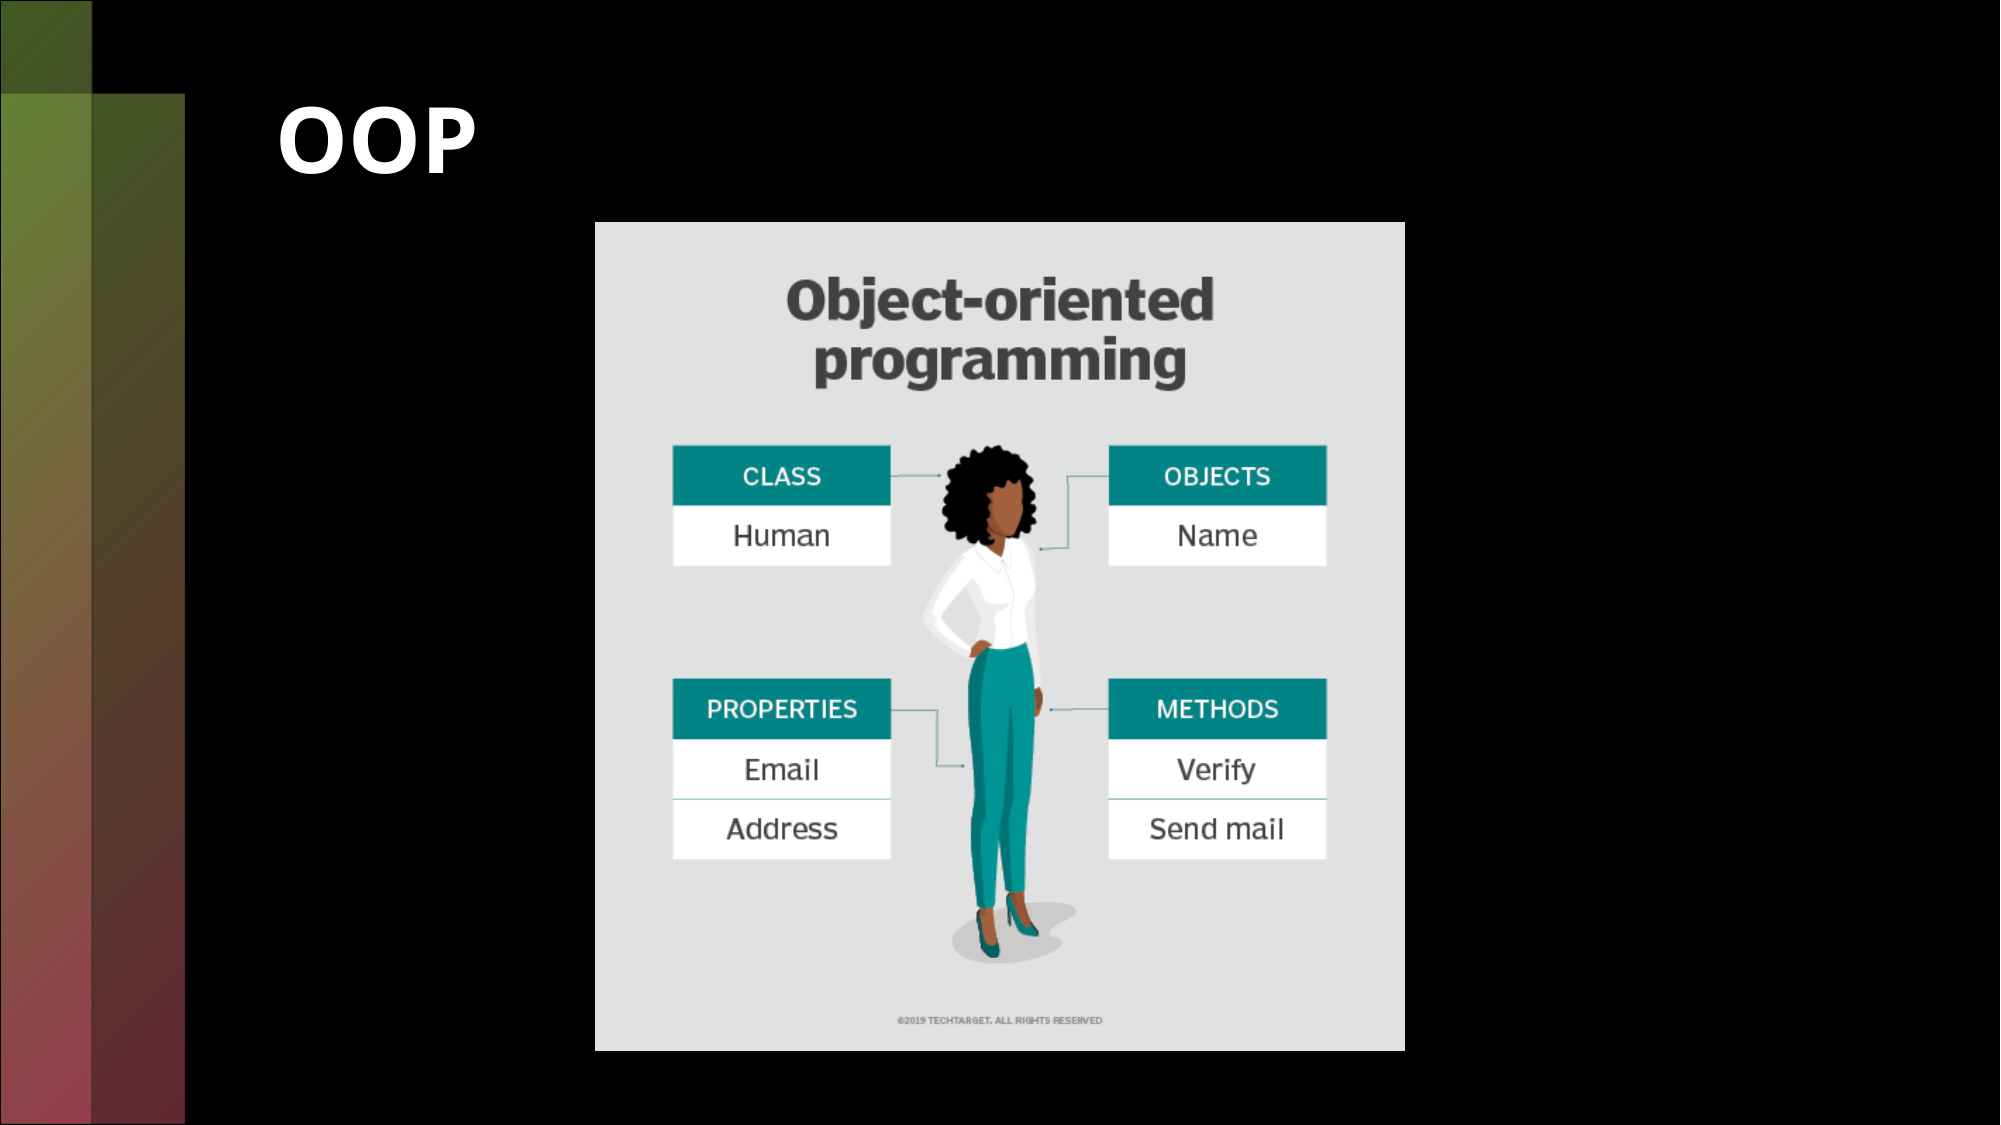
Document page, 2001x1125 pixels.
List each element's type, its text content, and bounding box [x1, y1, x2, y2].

title OOP [260, 74, 1817, 329]
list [595, 222, 1405, 1051]
